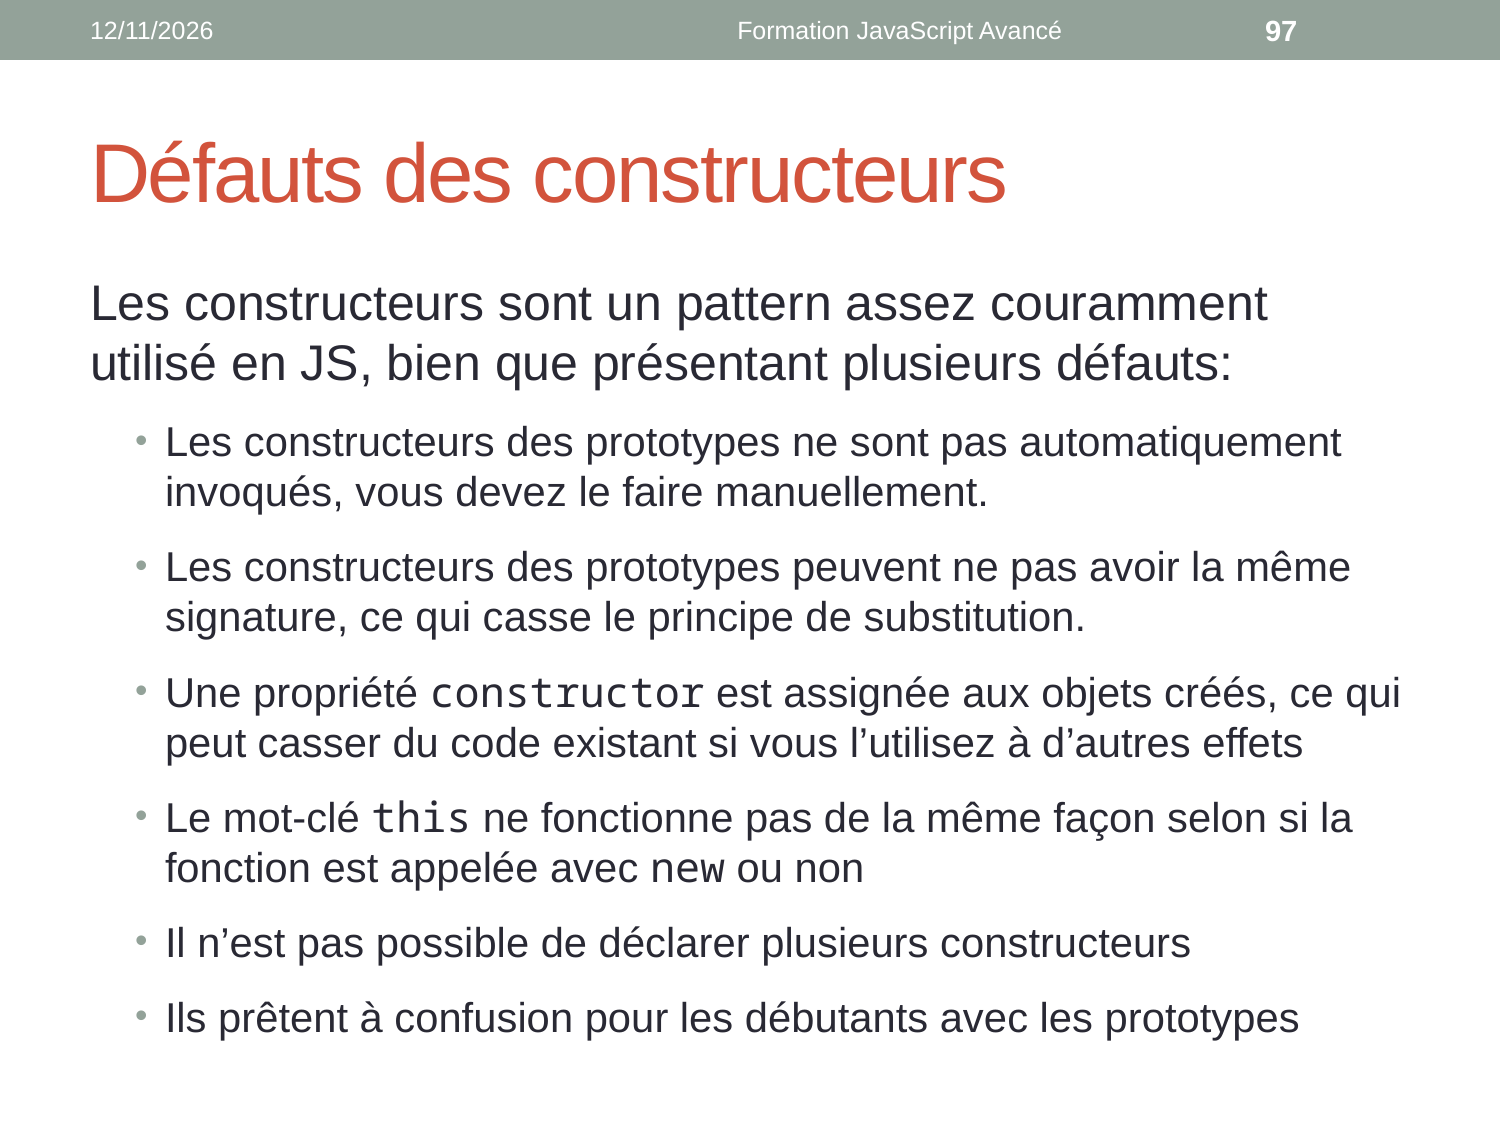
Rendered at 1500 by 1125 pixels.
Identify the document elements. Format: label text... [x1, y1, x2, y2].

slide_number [75, 3, 550, 57]
footer Formation JavaScript Avancé [562, 3, 1238, 57]
list Les constructeurs sont un pattern assez couramment utilisé en JS, bien que présentant plusieurs défauts: Les constructeurs des prototypes ne sont pas automatiquement invoqués, vous devez le faire manuellement. Les constructeurs des prototypes peuvent ne pas avoir la même signature, ce qui casse le principe de substitution. Une propriété constructor est assignée aux objets créés, ce qui peut casser du code existant si vous l’utilisez à d’autres effets Le mot-clé this ne fonctionne pas de la même façon selon si la fonction est appelée avec new ou non Il n’est pas possible de déclarer plusieurs constructeurs Ils prêtent à confusion pour les débutants avec les prototypes [75, 262, 1425, 1063]
title Défauts des constructeurs [75, 87, 1425, 250]
slide_number 97 [1250, 3, 1425, 57]
